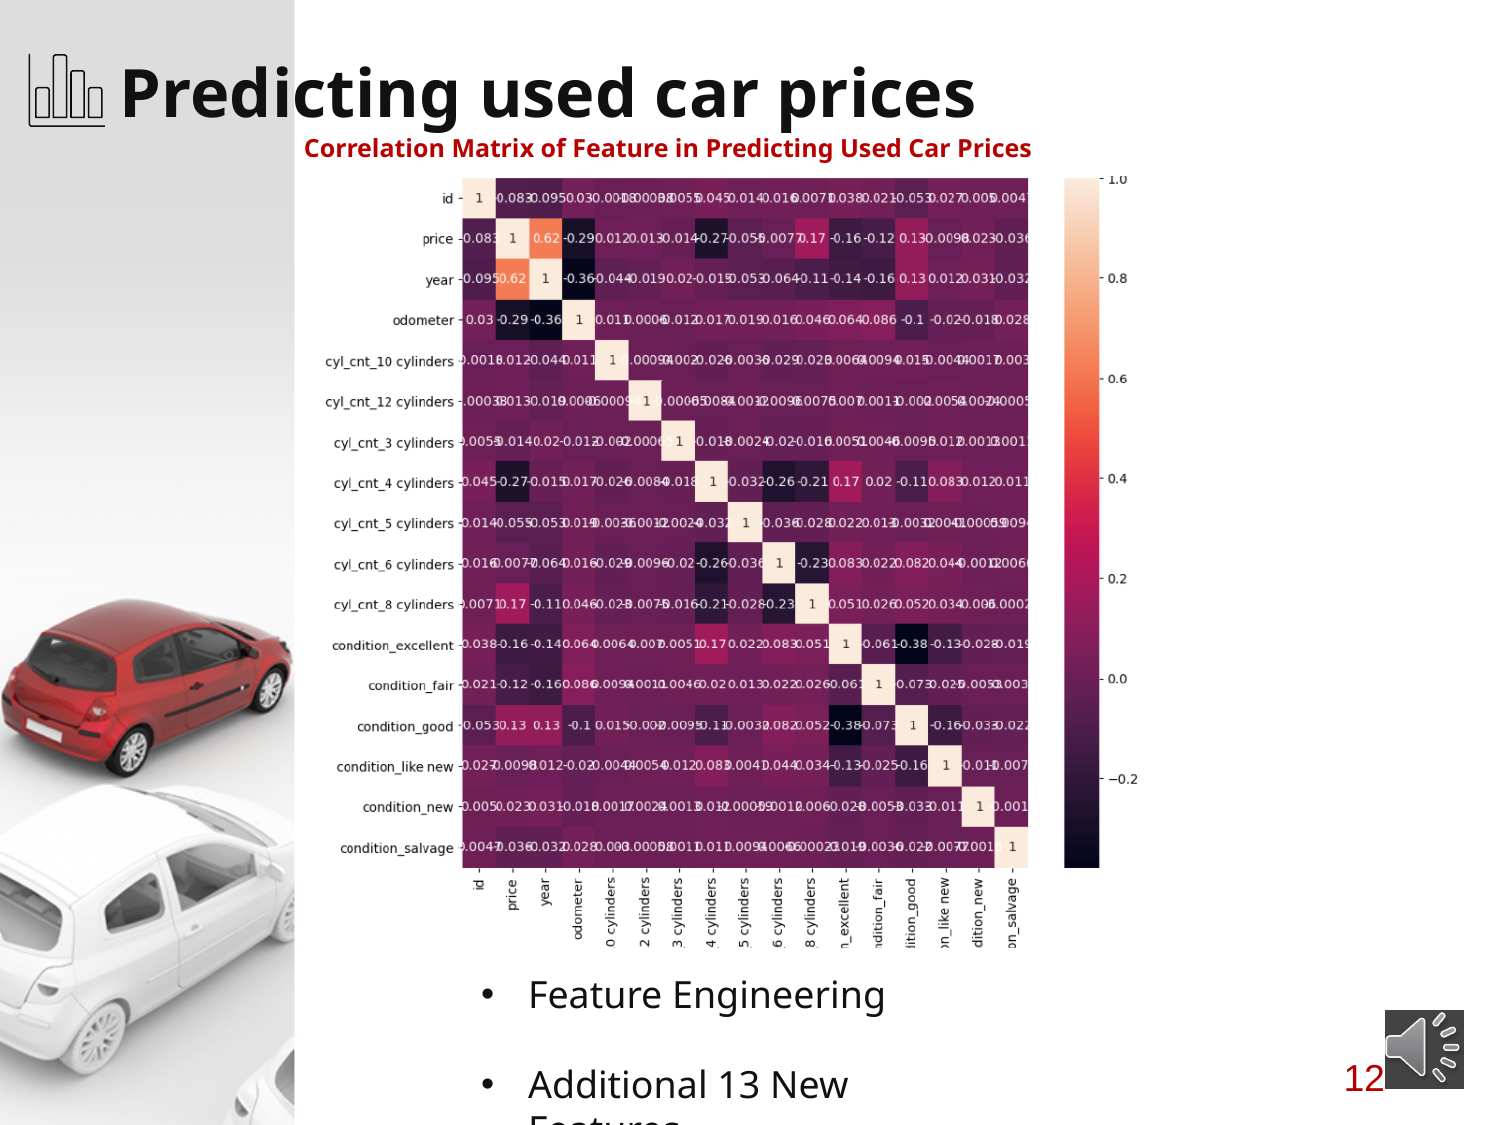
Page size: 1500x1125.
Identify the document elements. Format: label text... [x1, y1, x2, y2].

title Predicting used car prices [104, 30, 1471, 150]
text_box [29, 54, 105, 127]
text_box Feature Engineering Additional 13 New Features [466, 964, 1010, 1125]
text_box 12 [1328, 1046, 1424, 1107]
picture [0, 0, 1500, 1125]
text_box Correlation Matrix of Feature in Predicting Used Car Prices [289, 125, 1093, 171]
